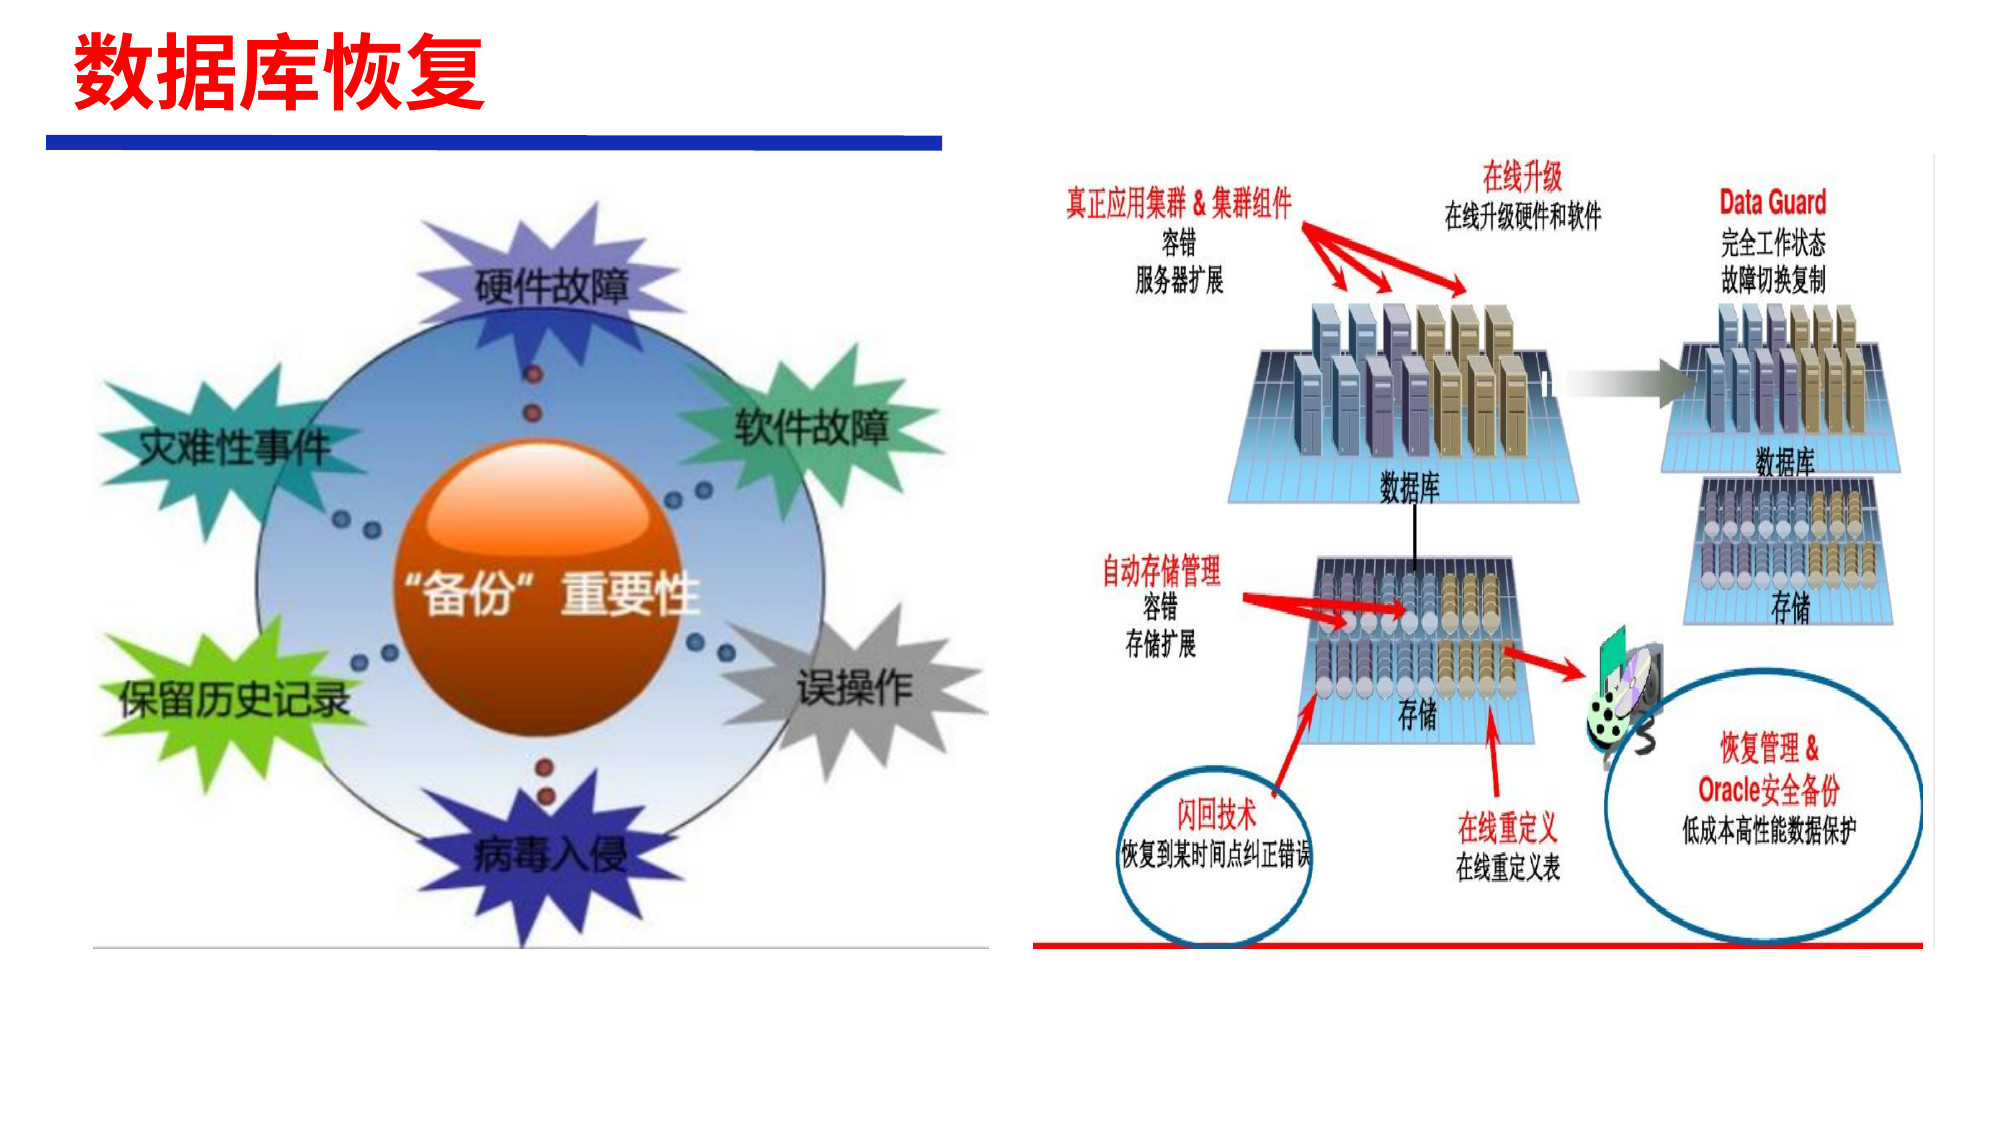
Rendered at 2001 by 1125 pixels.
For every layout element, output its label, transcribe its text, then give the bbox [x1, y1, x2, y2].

title 数据库恢复 [56, 22, 1782, 129]
picture [93, 166, 989, 949]
picture [1033, 154, 1935, 949]
